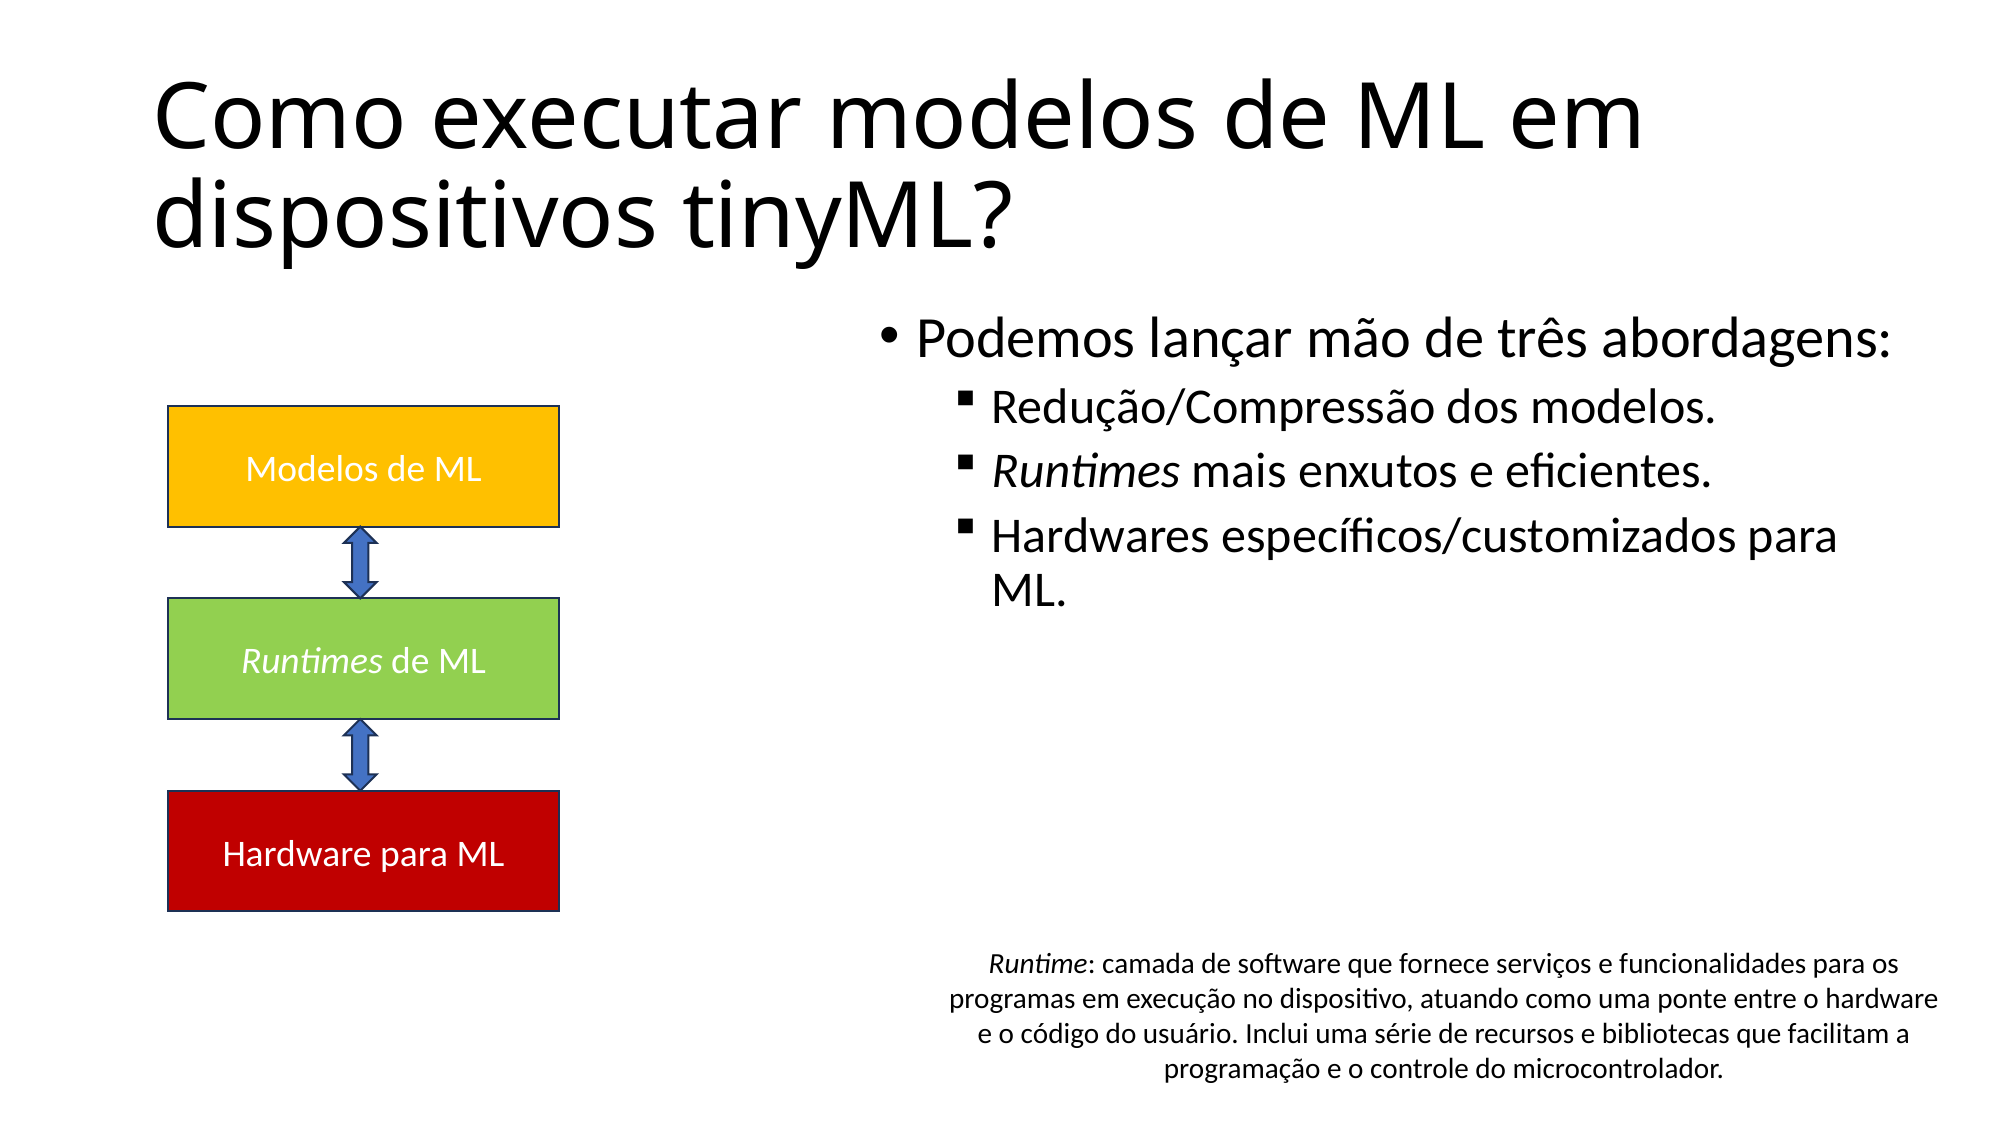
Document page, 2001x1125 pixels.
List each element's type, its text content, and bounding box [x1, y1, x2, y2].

text_box Modelos de ML [167, 405, 560, 528]
title Como executar modelos de ML em dispositivos tinyML? [137, 59, 1863, 278]
text_box Hardware para ML [167, 790, 560, 912]
text_box [341, 717, 380, 793]
list Podemos lançar mão de três abordagens: Redução/Compressão dos modelos. Runtimes mais enxutos e eficientes. Hardwares específicos/customizados para ML. [864, 299, 1916, 1125]
text_box Runtime: camada de software que fornece serviços e funcionalidades para os programas em execução no dispositivo, atuando como uma ponte entre o hardware e o código do usuário. Inclui uma série de recursos e bibliotecas que facilitam a programação e o controle do microcontrolador. [927, 937, 1961, 1092]
text_box Runtimes de ML [167, 597, 560, 720]
text_box [341, 525, 380, 600]
